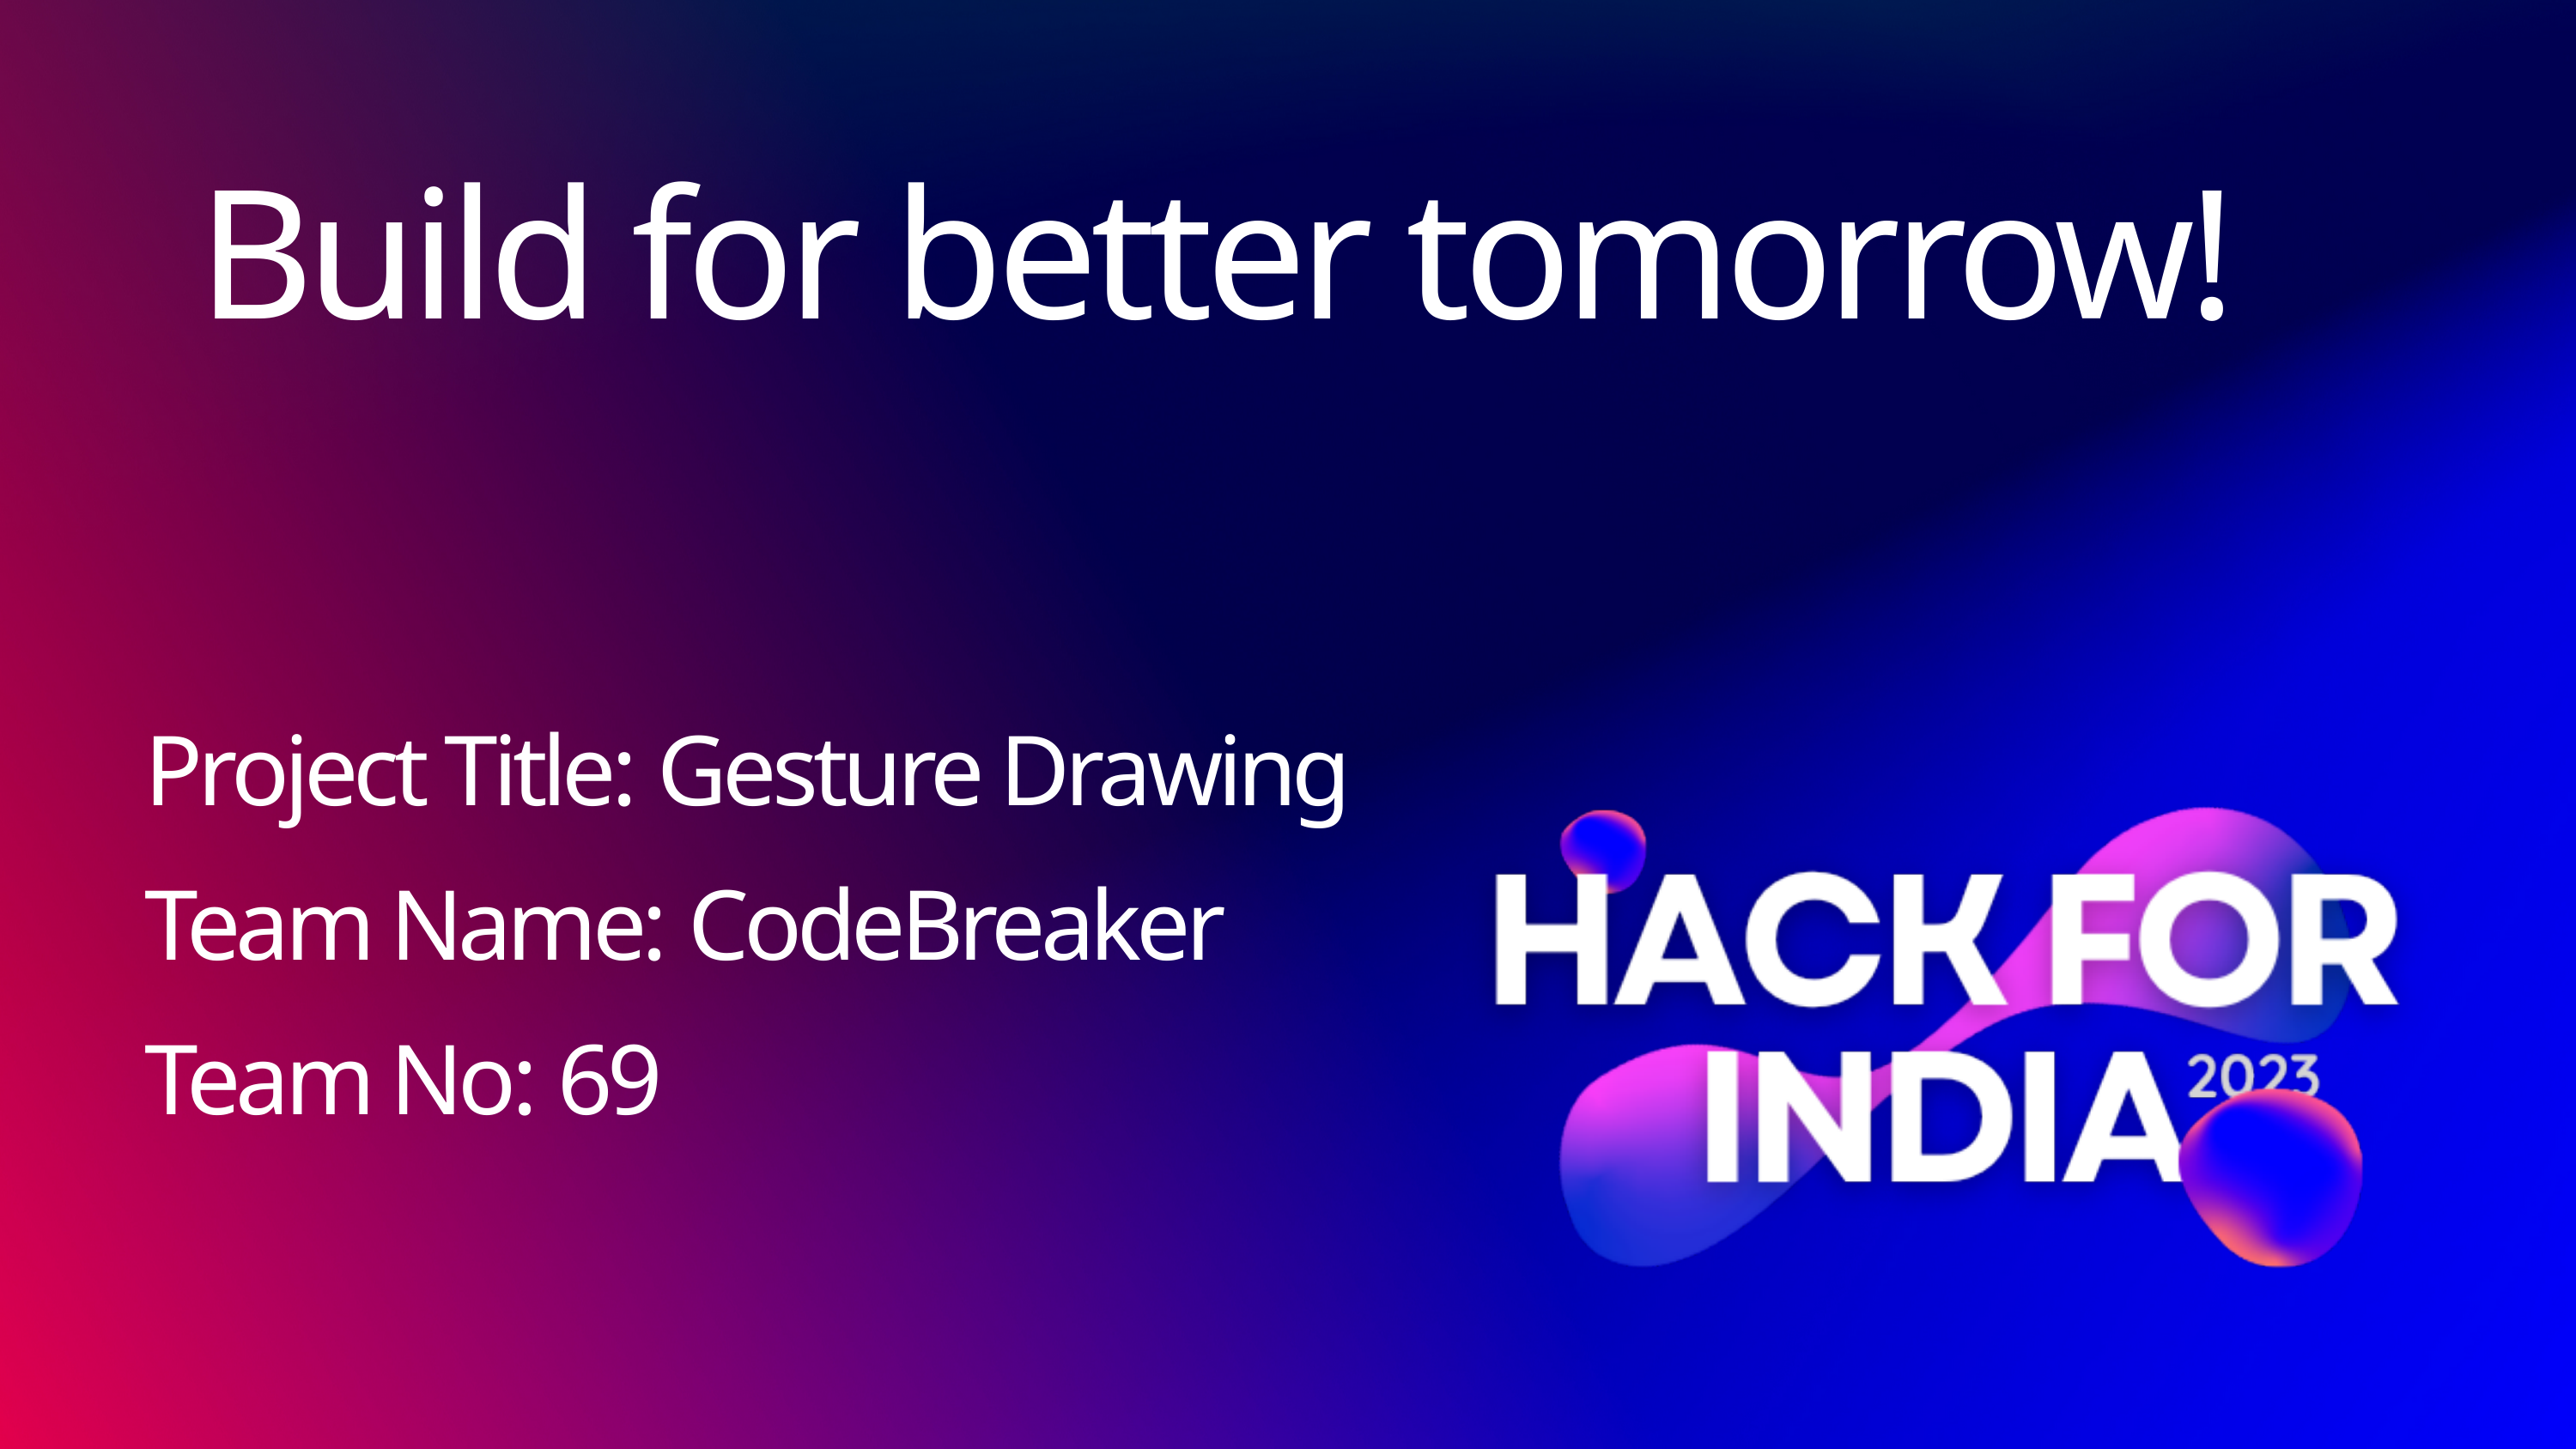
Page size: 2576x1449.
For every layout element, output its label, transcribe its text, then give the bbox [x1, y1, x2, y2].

text_box [1392, 749, 2498, 1344]
text_box [0, 0, 2576, 1449]
text_box Build for better tomorrow! [144, 161, 2289, 355]
text_box Project Title: Gesture Drawing Team Name: CodeBreaker Team No: 69 [144, 361, 1385, 1135]
